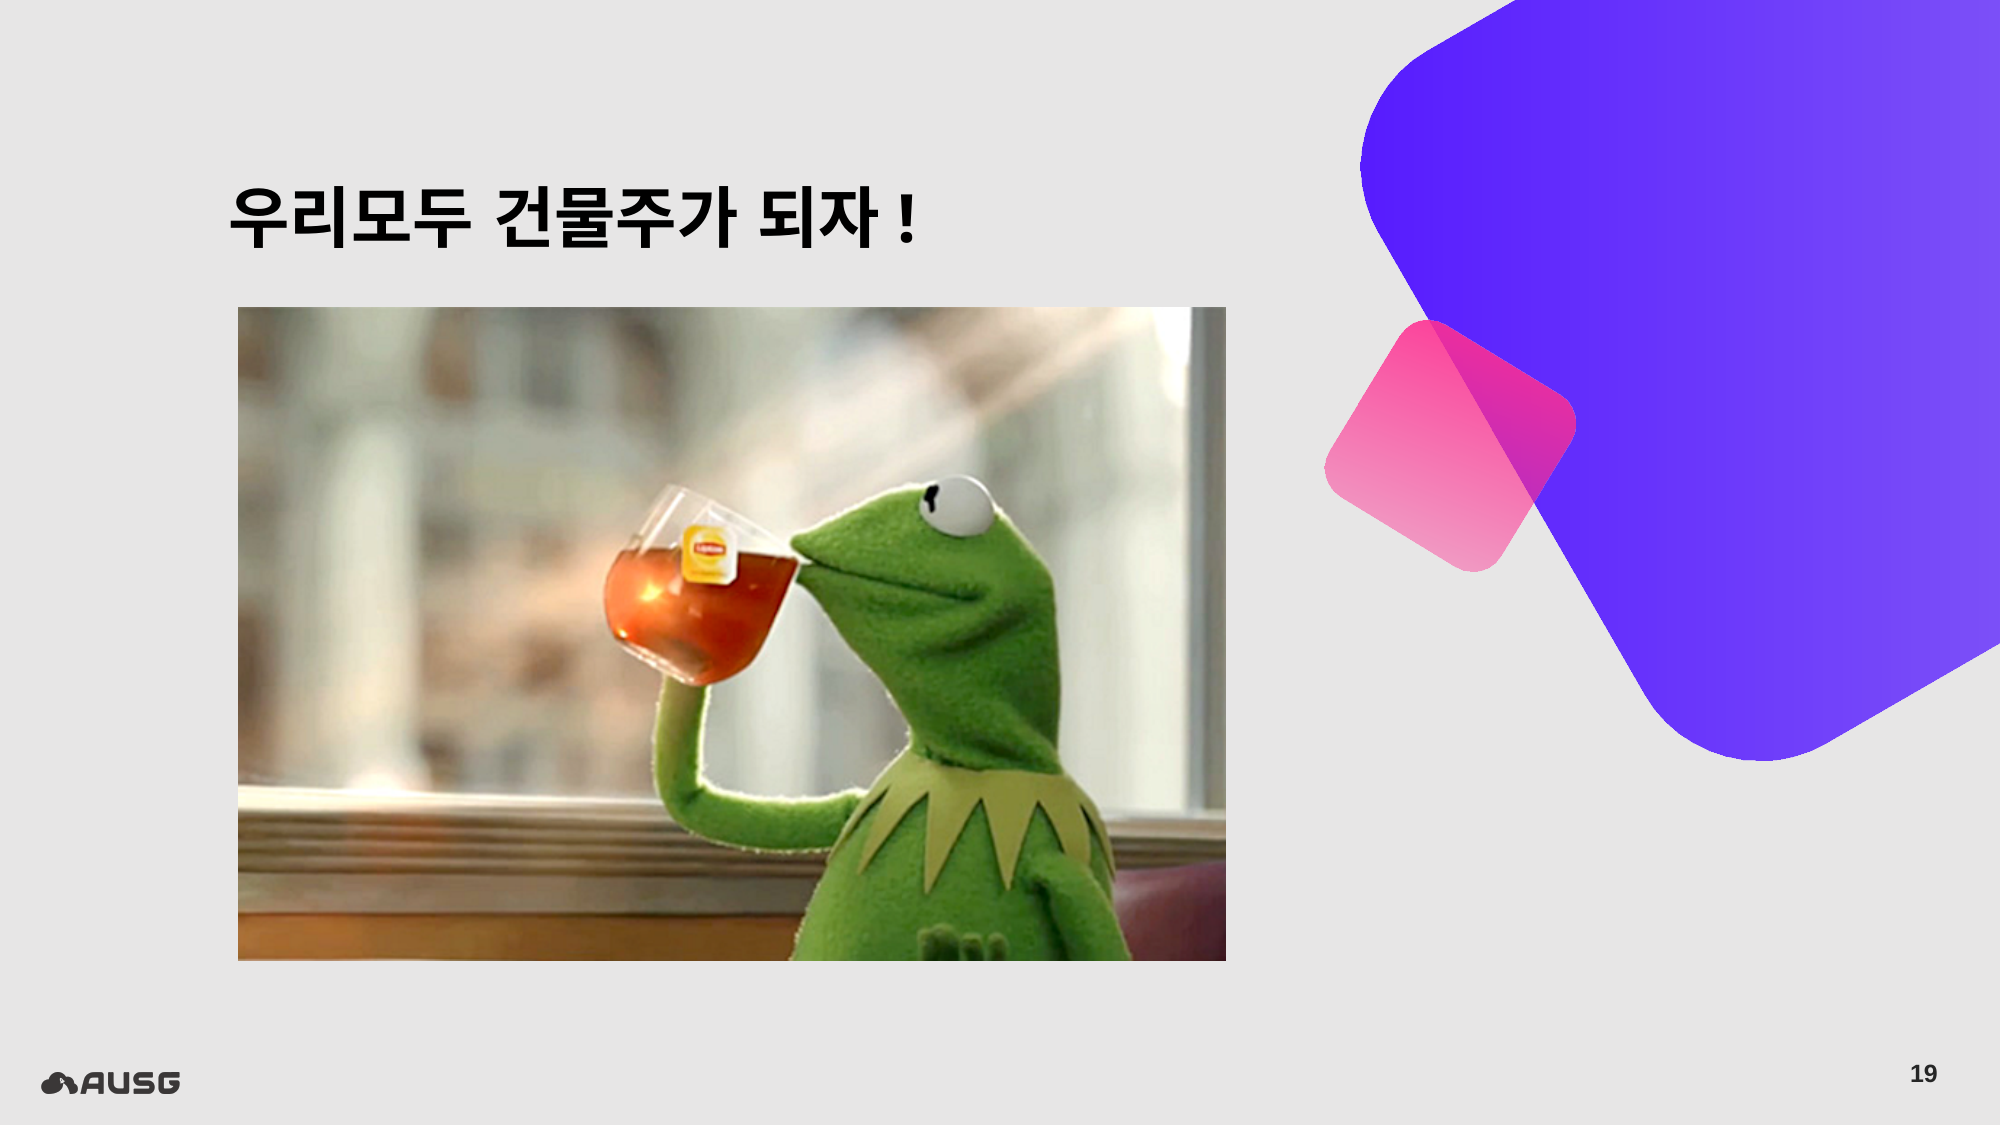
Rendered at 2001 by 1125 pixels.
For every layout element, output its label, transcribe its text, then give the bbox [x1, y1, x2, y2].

text_box [1360, 0, 2000, 761]
slide_number 19 [1503, 1042, 1953, 1103]
text_box [1324, 320, 1576, 572]
text_box 우리모두 건물주가 되자! [213, 167, 1000, 263]
picture [238, 307, 1226, 961]
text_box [41, 1072, 180, 1094]
